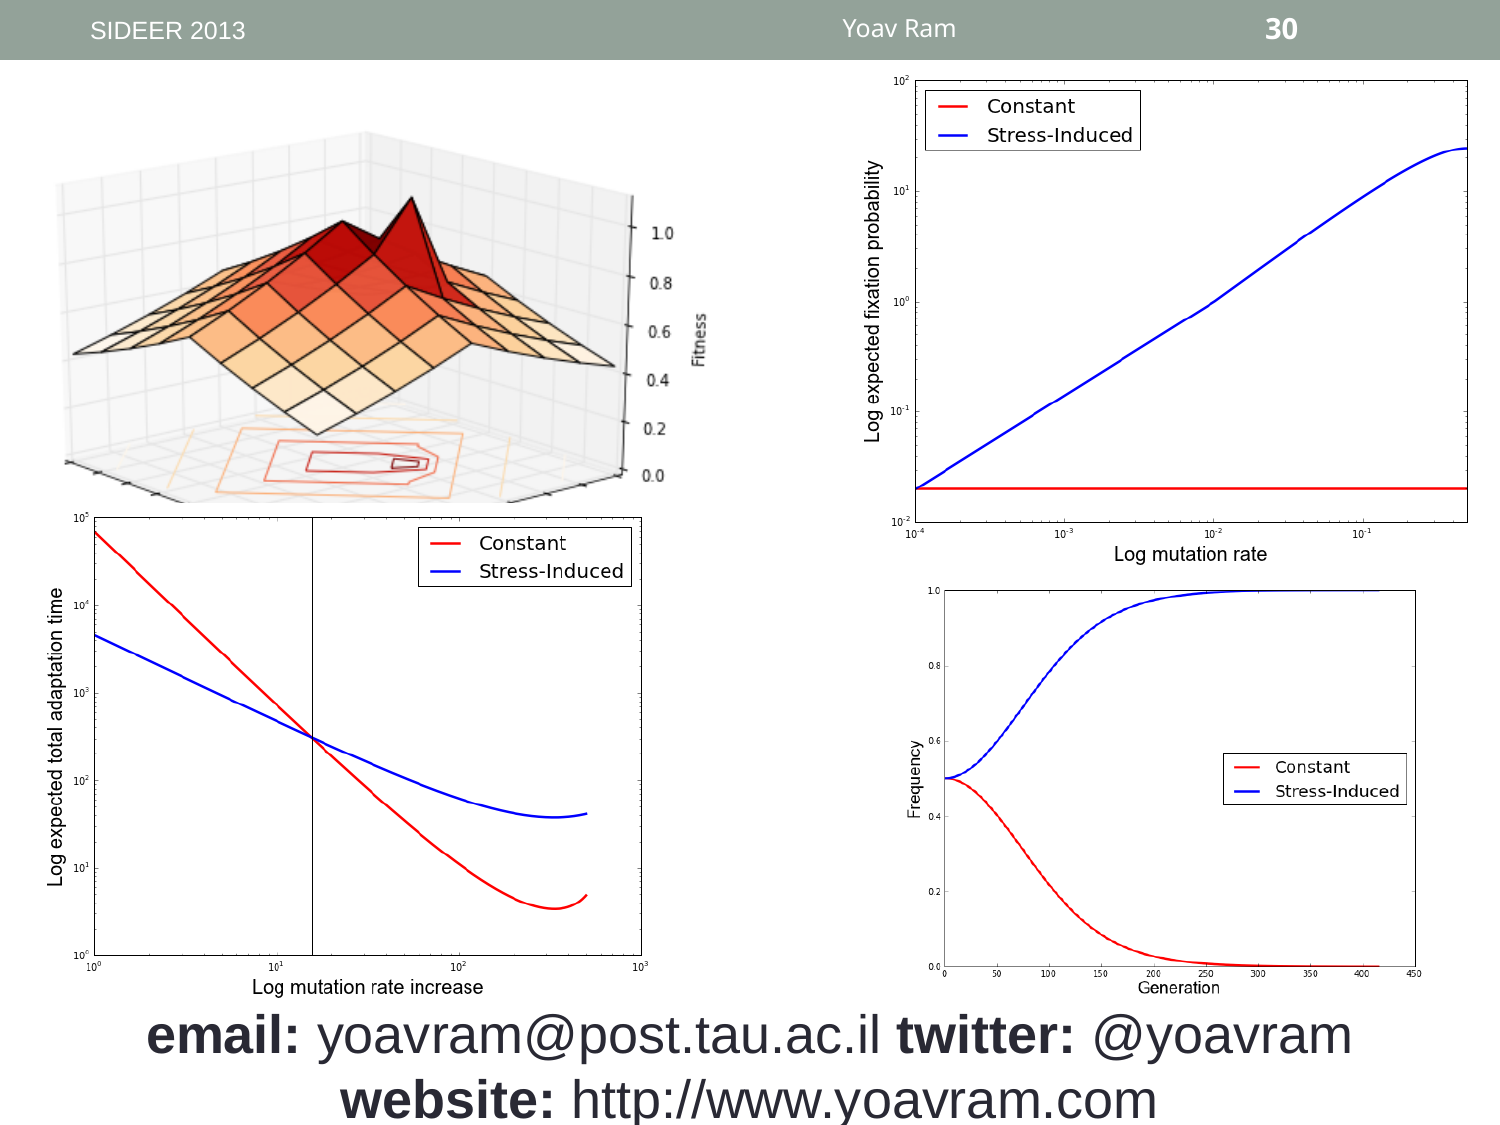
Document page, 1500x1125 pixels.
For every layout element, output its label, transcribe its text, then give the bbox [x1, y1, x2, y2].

slide_number 30 [1250, 3, 1425, 57]
footer Yoav Ram [562, 3, 1238, 57]
list email: yoavram@post.tau.ac.il twitter: @yoavram website: http://www.yoavram.com [2, 992, 1498, 1125]
picture [902, 581, 1428, 999]
slide_number SIDEER 2013 [75, 3, 550, 57]
picture [0, 66, 728, 1004]
picture [857, 66, 1473, 572]
